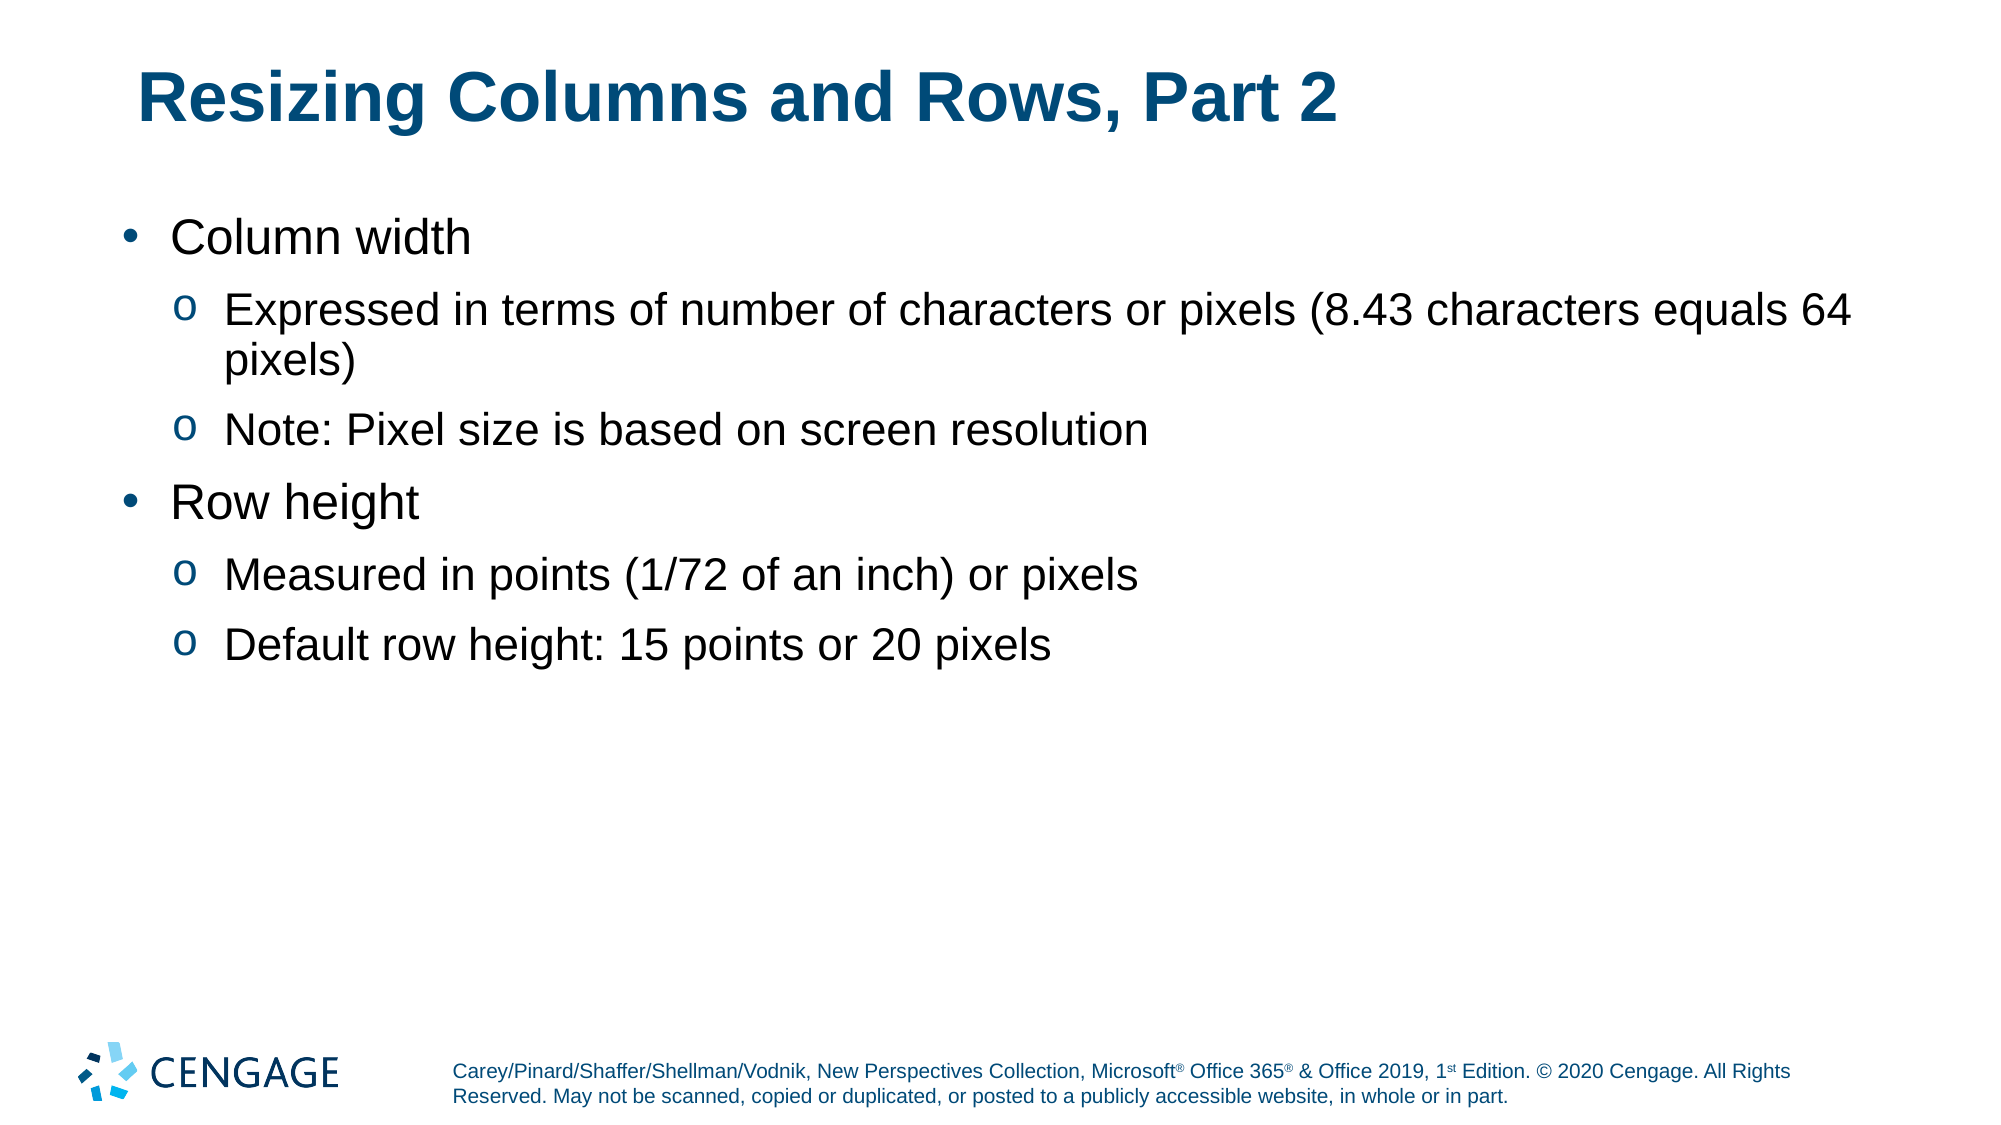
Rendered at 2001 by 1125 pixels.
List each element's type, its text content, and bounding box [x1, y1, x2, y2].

list Column width Expressed in terms of number of characters or pixels (8.43 characters equals 64 pixels) Note: Pixel size is based on screen resolution Row height Measured in points (1/72 of an inch) or pixels Default row height: 15 points or 20 pixels [121, 211, 1880, 933]
picture [78, 1042, 338, 1101]
title Resizing Columns and Rows, Part 2 [137, 59, 1863, 171]
